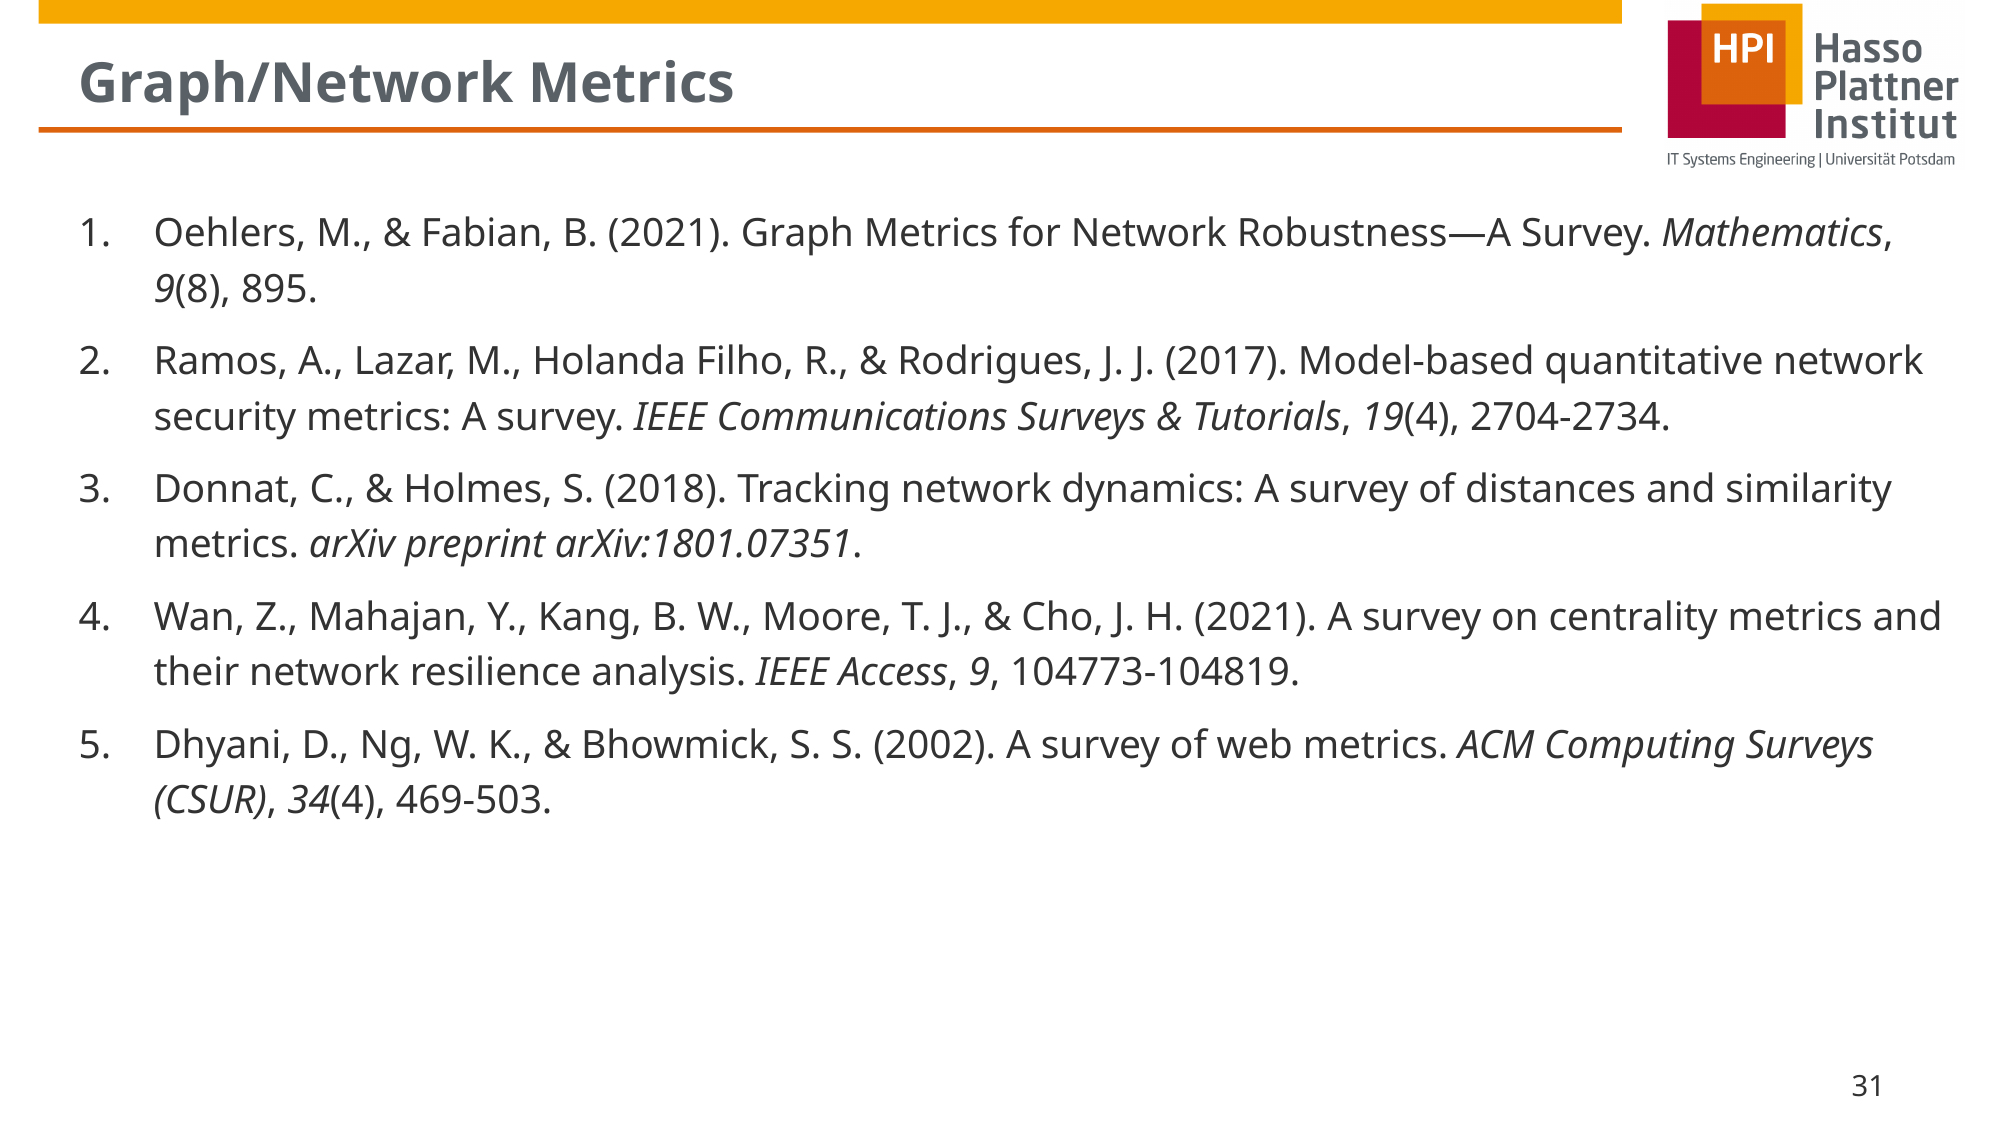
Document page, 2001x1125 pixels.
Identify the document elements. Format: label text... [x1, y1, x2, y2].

list Oehlers, M., & Fabian, B. (2021). Graph Metrics for Network Robustness—A Survey. Mathematics, 9(8), 895. Ramos, A., Lazar, M., Holanda Filho, R., & Rodrigues, J. J. (2017). Model-based quantitative network security metrics: A survey. IEEE Communications Surveys & Tutorials, 19(4), 2704-2734. Donnat, C., & Holmes, S. (2018). Tracking network dynamics: A survey of distances and similarity metrics. arXiv preprint arXiv:1801.07351. Wan, Z., Mahajan, Y., Kang, B. W., Moore, T. J., & Cho, J. H. (2021). A survey on centrality metrics and their network resilience analysis. IEEE Access, 9, 104773-104819. Dhyani, D., Ng, W. K., & Bhowmick, S. S. (2002). A survey of web metrics. ACM Computing Surveys (CSUR), 34(4), 469-503. [78, 199, 1961, 886]
title Graph/Network Metrics [78, 23, 1583, 115]
slide_number 31 [1834, 1064, 1961, 1107]
picture [1664, 0, 1965, 170]
